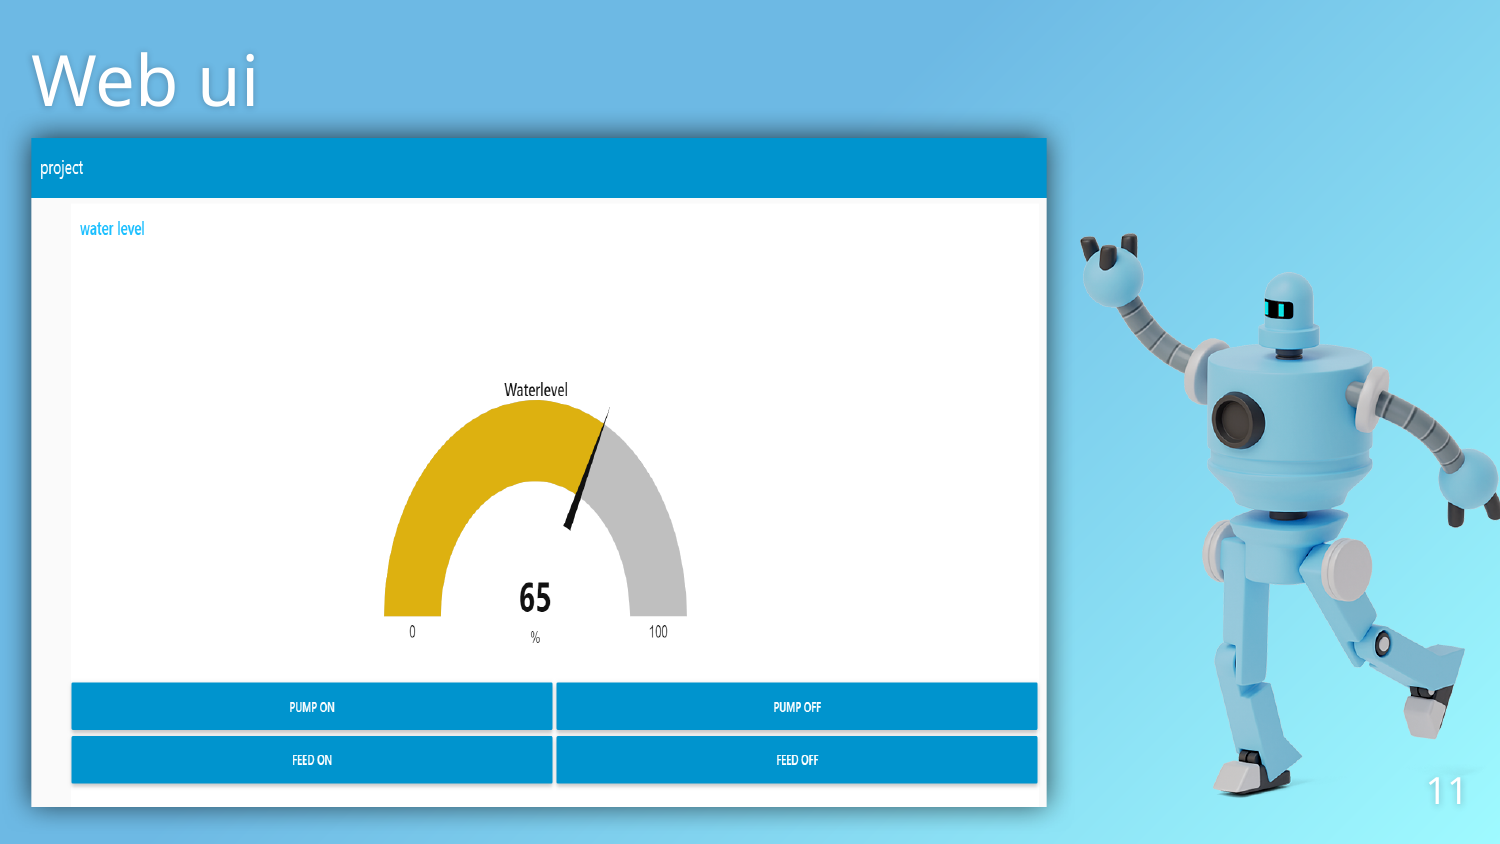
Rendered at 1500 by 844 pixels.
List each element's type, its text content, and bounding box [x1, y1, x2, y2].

picture [1079, 233, 1500, 798]
slide_number 11 [1378, 806, 1469, 814]
title Web ui [31, 9, 1290, 122]
picture [31, 199, 1047, 807]
